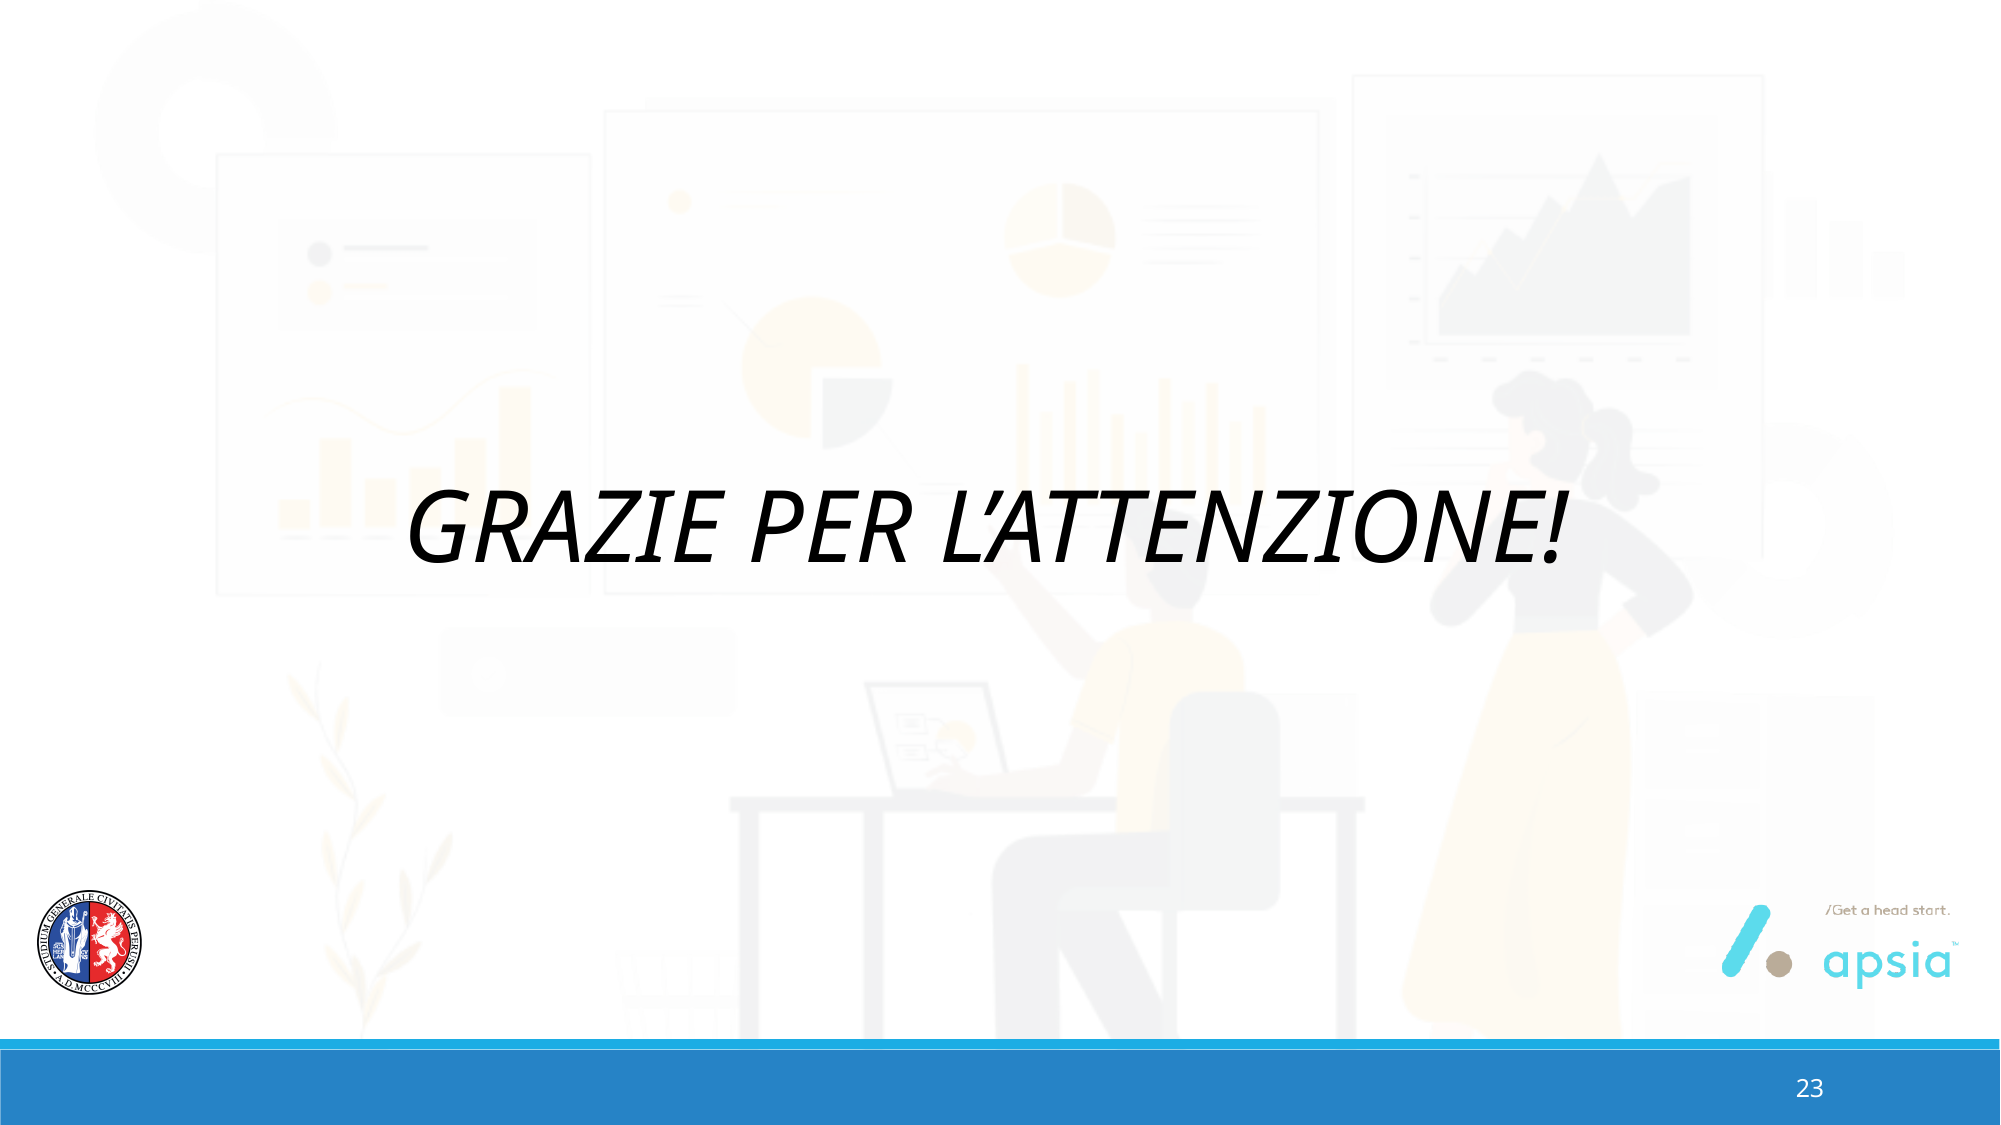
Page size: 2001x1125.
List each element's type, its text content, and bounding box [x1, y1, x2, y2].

slide_number 23 [1624, 1059, 1840, 1120]
text_box GRAZIE PER L’ATTENZIONE! [388, 455, 1611, 590]
picture [36, 890, 142, 996]
picture [1718, 900, 1964, 996]
